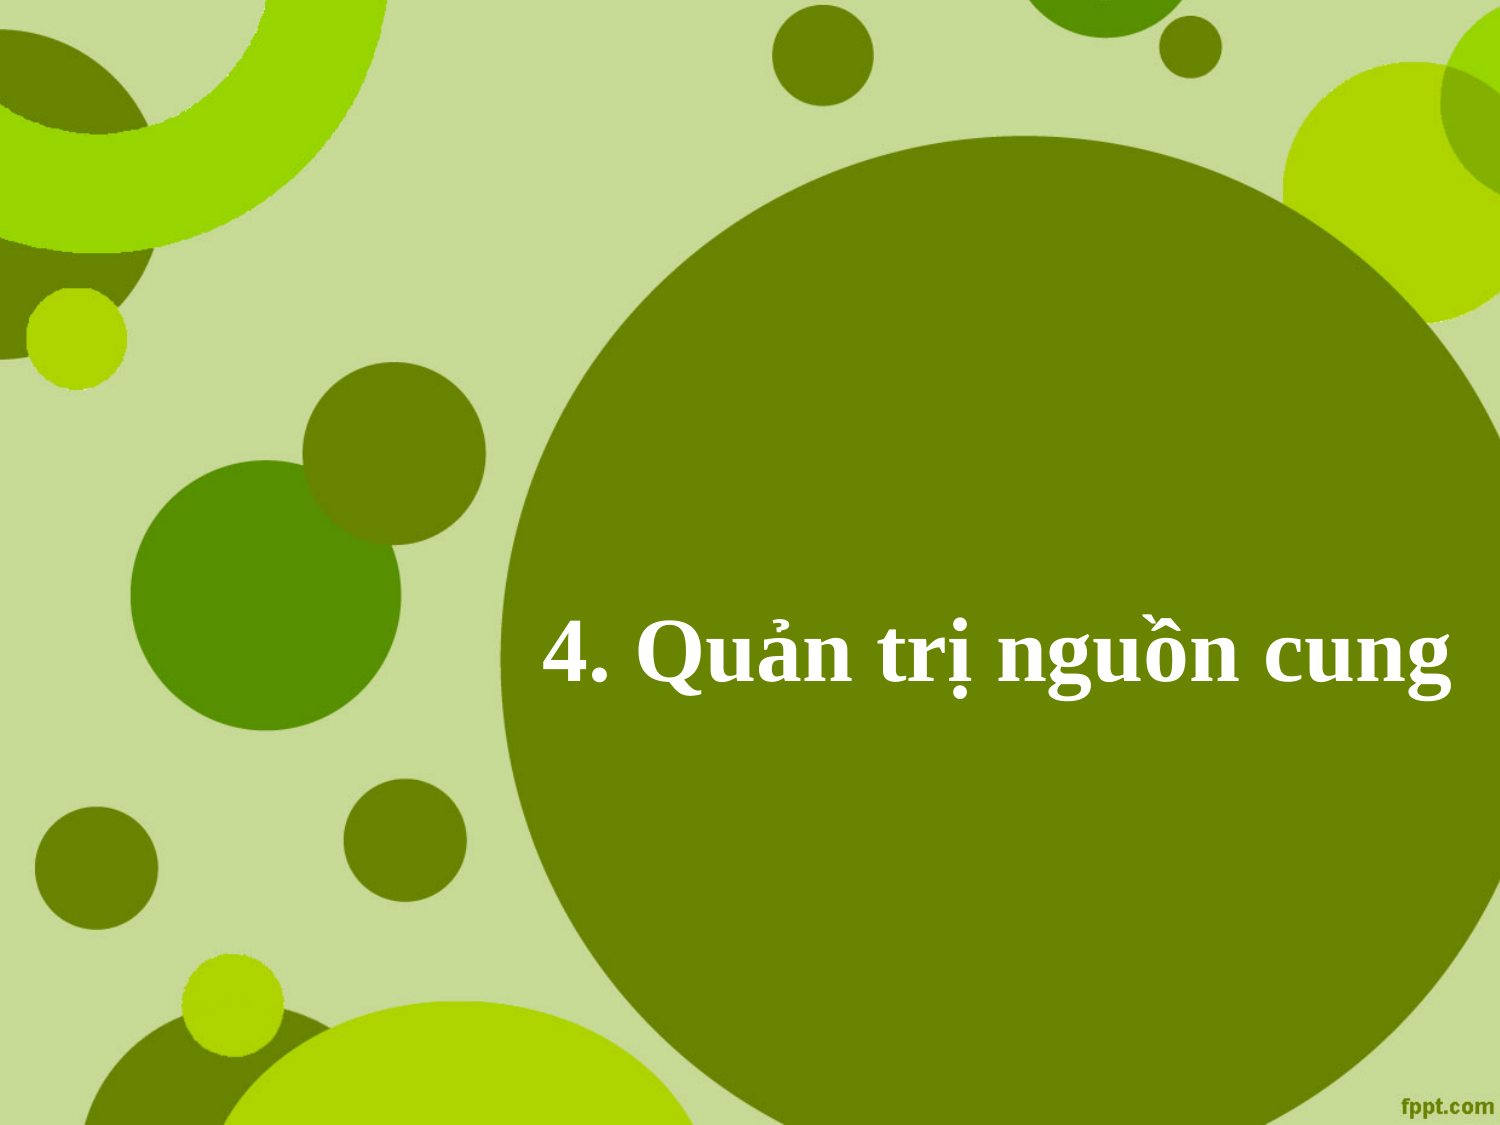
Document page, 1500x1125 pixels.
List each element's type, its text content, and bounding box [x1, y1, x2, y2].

text_box [620, 645, 1412, 752]
title 4. Quản trị nguồn cung [525, 509, 1471, 782]
picture [0, 0, 1500, 1125]
